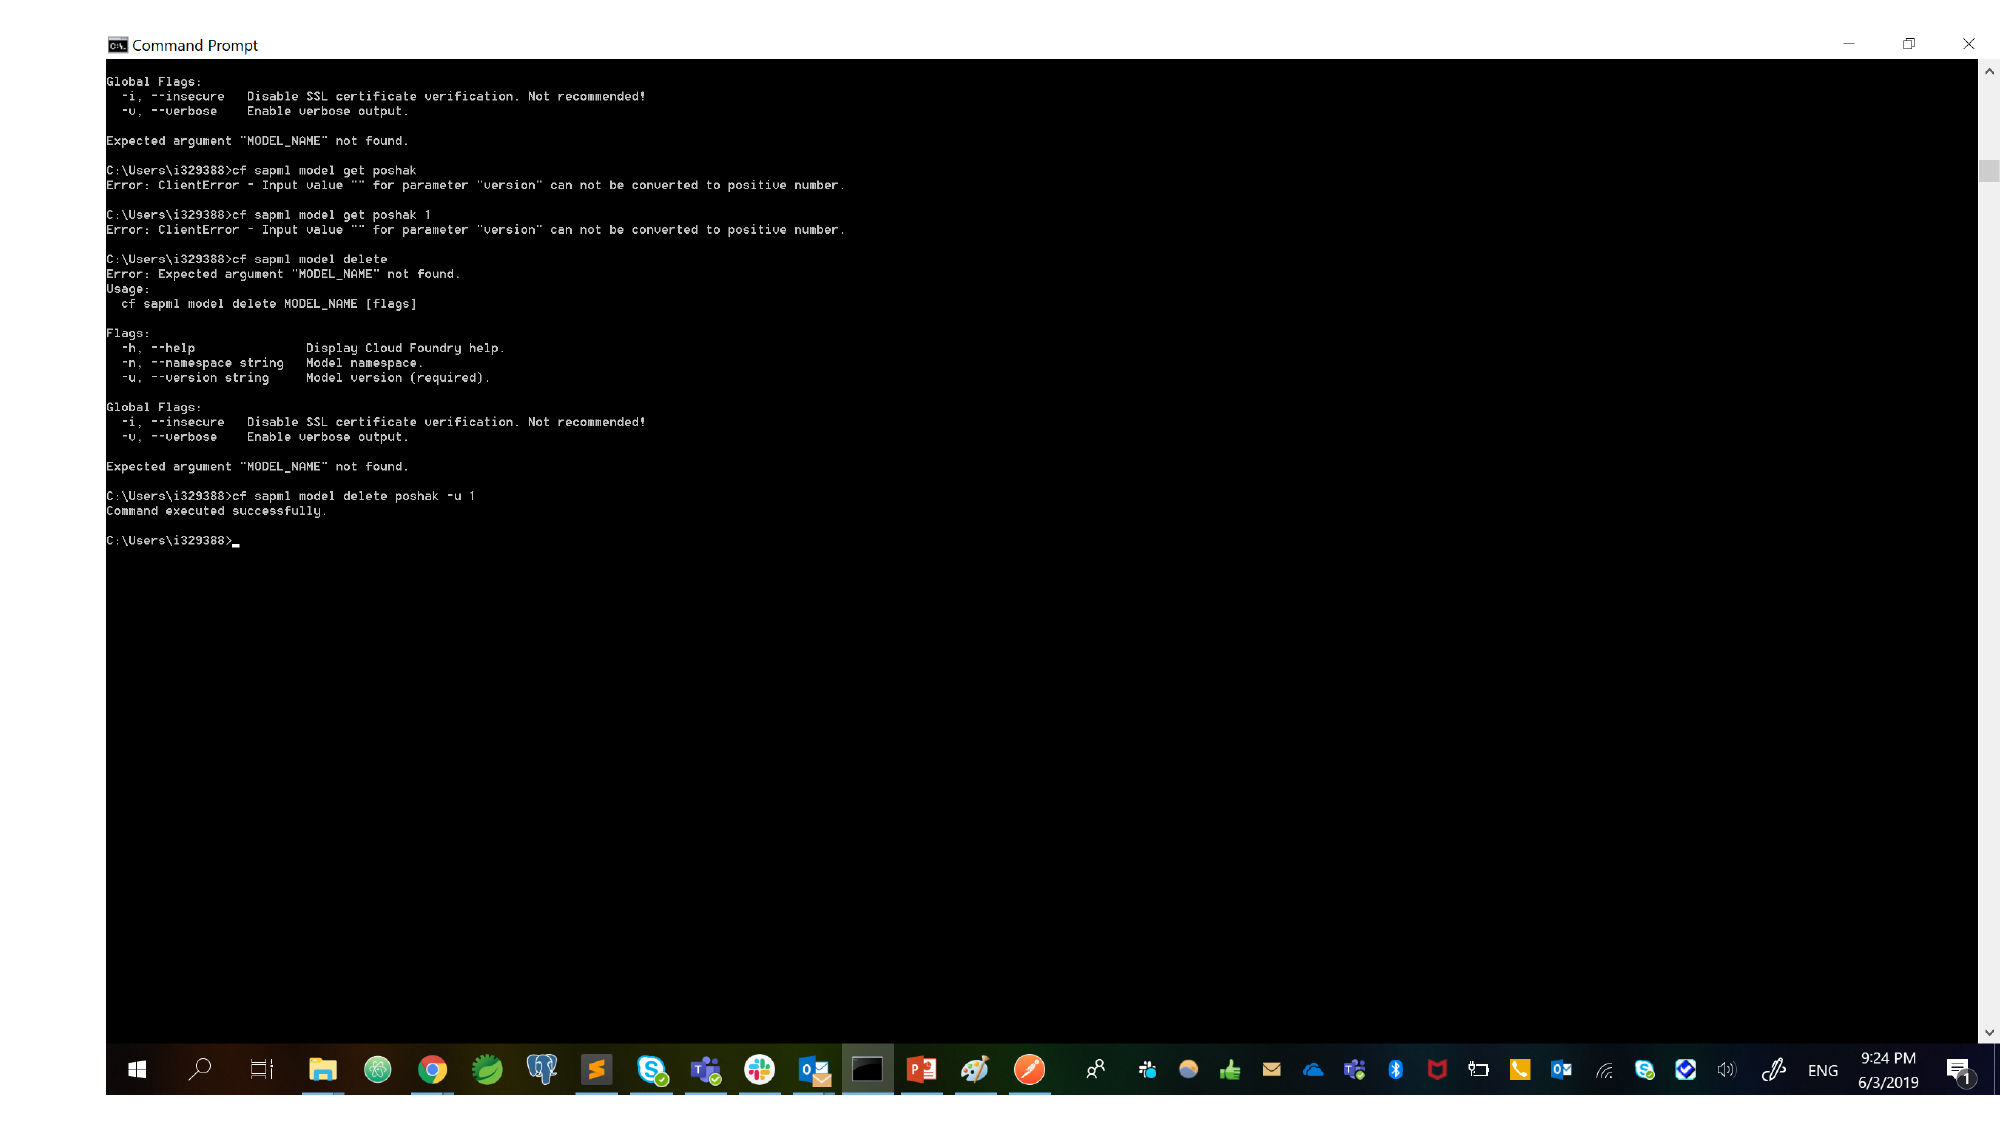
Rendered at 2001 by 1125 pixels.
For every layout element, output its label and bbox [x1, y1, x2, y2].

list [106, 29, 2000, 1095]
